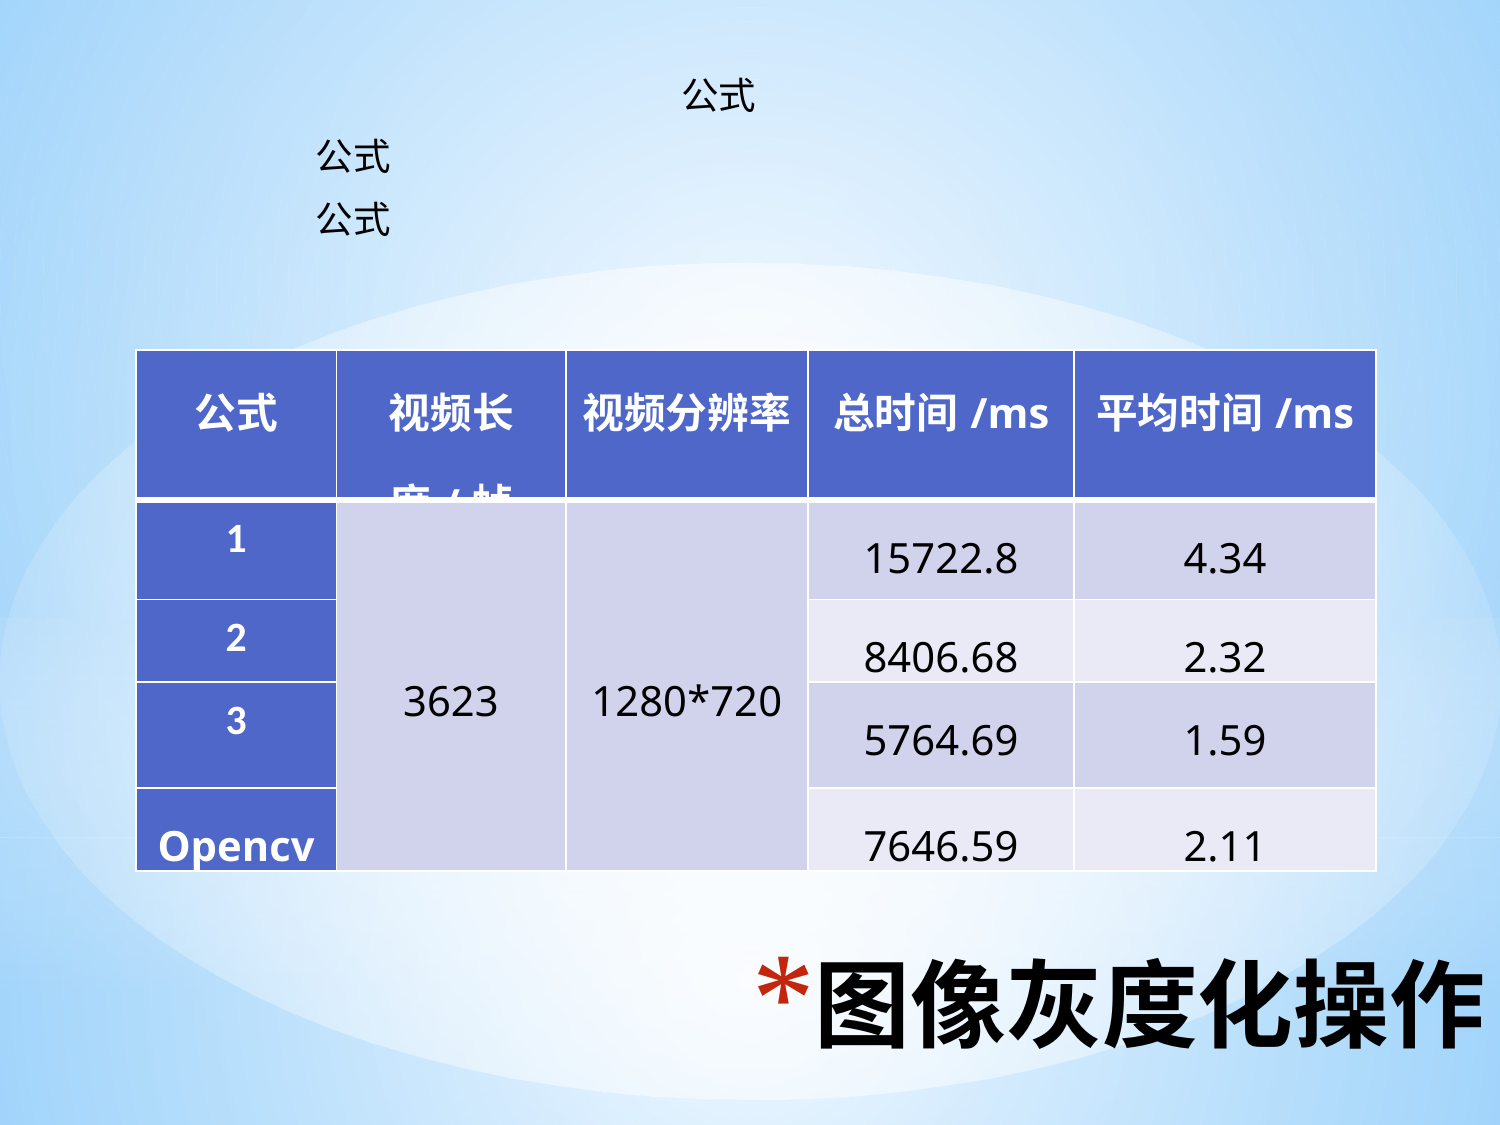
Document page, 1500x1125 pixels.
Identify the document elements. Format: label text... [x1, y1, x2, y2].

table_cell 1.59 [1075, 683, 1375, 787]
table_header 公式 [137, 351, 336, 497]
table_cell 3623 [337, 503, 565, 870]
table_cell 1 [137, 503, 336, 599]
title 图像灰度化操作 [431, 937, 1500, 1125]
table_cell 3 [137, 683, 336, 787]
table_cell 8406.68 [809, 600, 1073, 681]
table_header 视频分辨率 [567, 351, 807, 497]
table_cell 15722.8 [809, 503, 1073, 599]
table_cell 4.34 [1075, 503, 1375, 599]
table_cell Opencv [137, 789, 336, 870]
table_header 视频长度/帧 [337, 351, 565, 497]
table_cell 2 [137, 600, 336, 681]
table_cell 2.11 [1075, 789, 1375, 870]
table_header 平均时间/ms [1075, 351, 1375, 497]
table_cell 7646.59 [809, 789, 1073, 870]
table_cell 5764.69 [809, 683, 1073, 787]
table_cell 2.32 [1075, 600, 1375, 681]
table_cell 1280*720 [567, 503, 807, 870]
table_header 总时间/ms [809, 351, 1073, 497]
